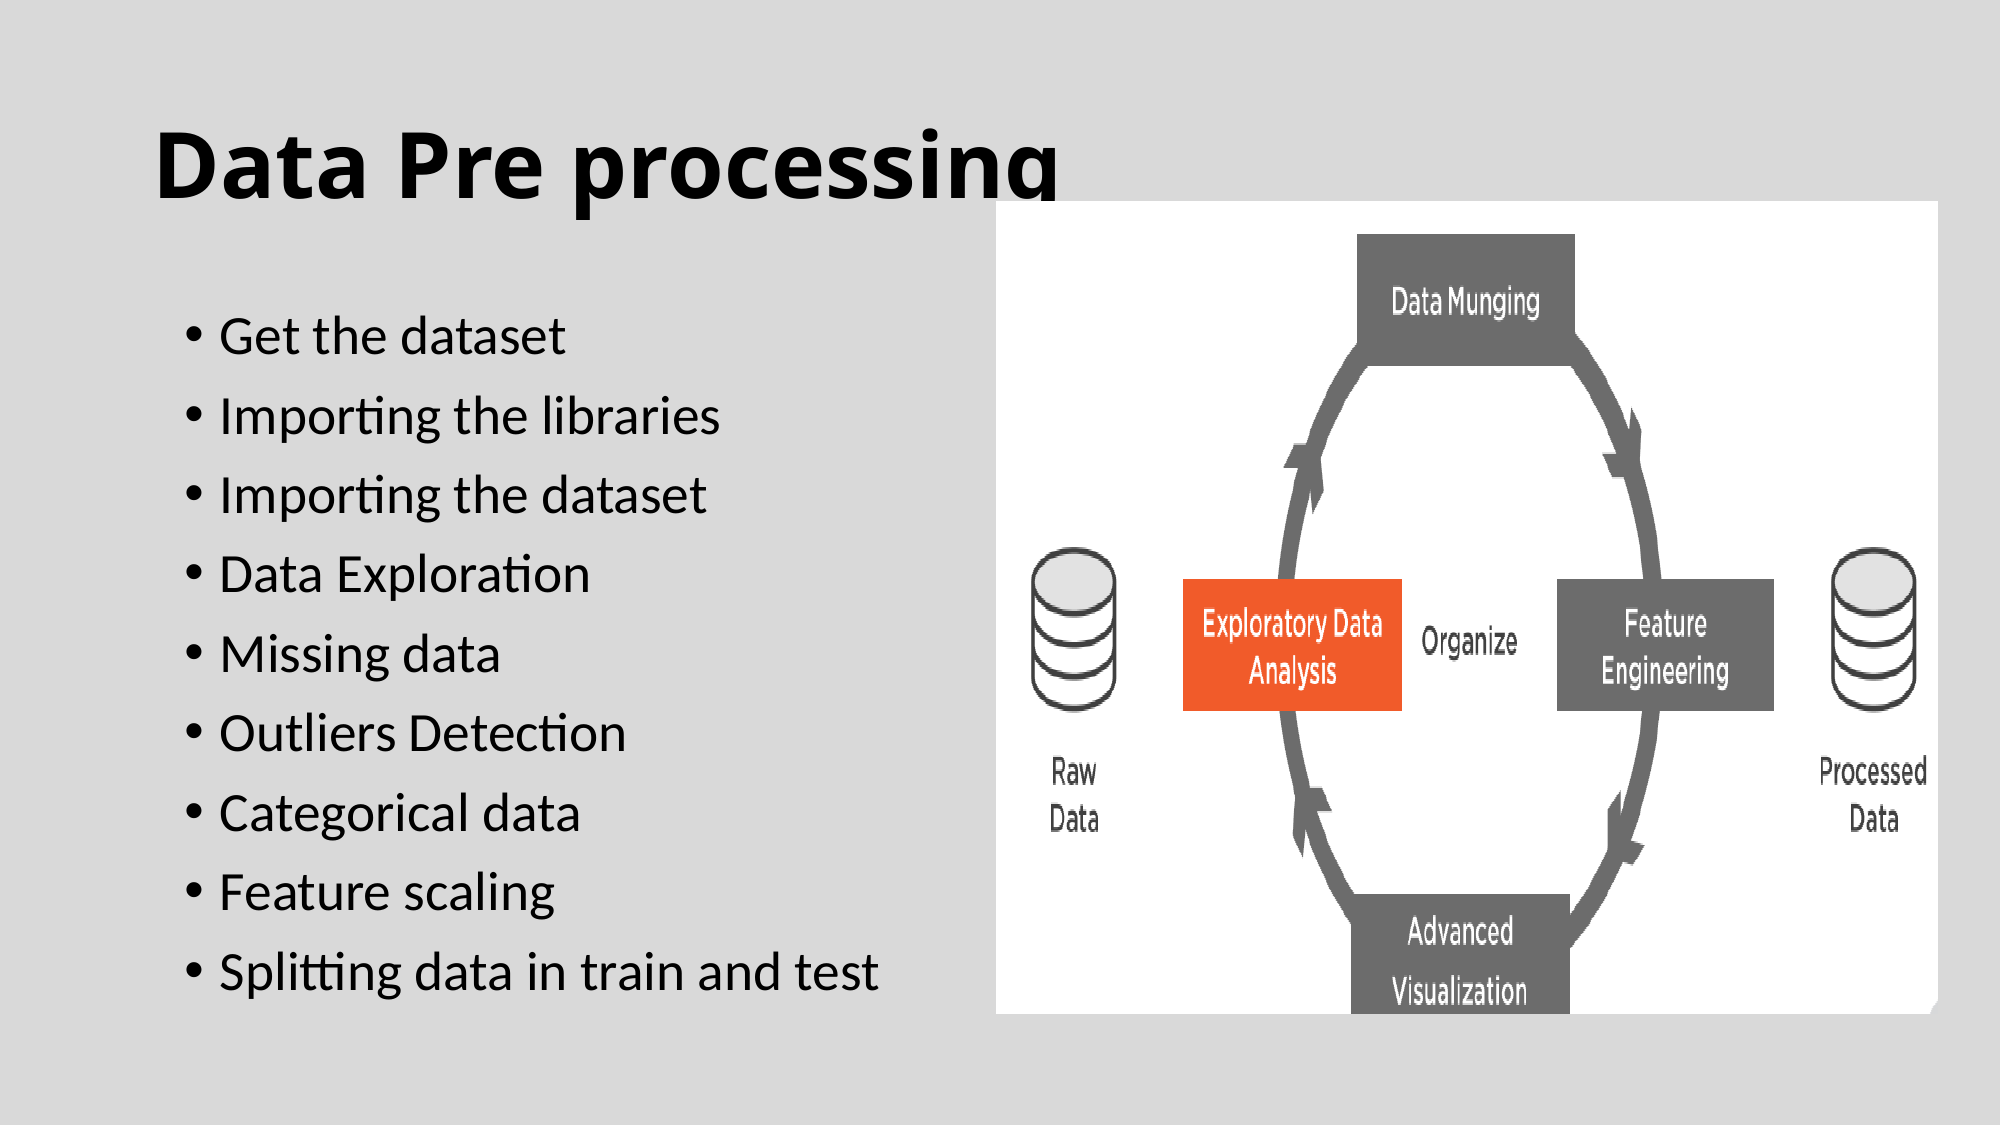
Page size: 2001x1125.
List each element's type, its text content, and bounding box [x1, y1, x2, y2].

list Get the dataset Importing the libraries Importing the dataset Data Exploration Missing data Outliers Detection Categorical data Feature scaling Splitting data in train and test [169, 299, 996, 1014]
picture [996, 201, 1938, 1014]
title Data Pre processing [137, 59, 1863, 278]
